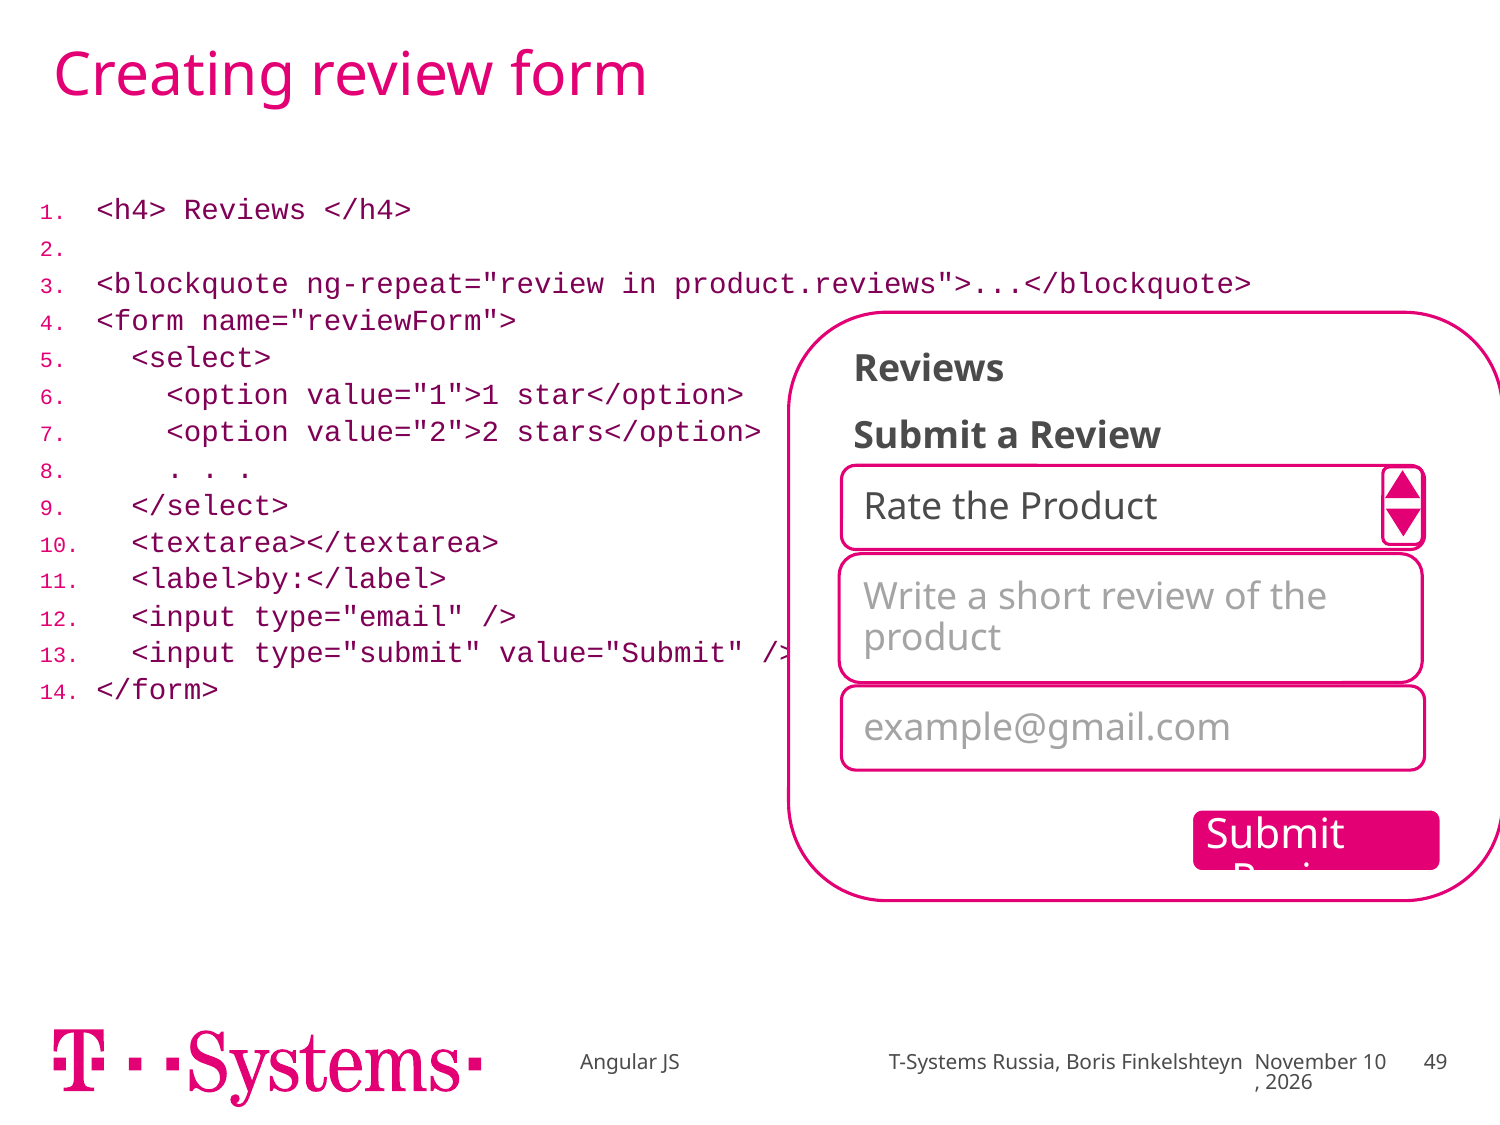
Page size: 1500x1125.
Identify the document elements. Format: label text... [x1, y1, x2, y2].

text_box Submit Review [1192, 809, 1441, 872]
text_box Rate the Product [841, 465, 1425, 550]
title Creating review form [53, 43, 1447, 132]
text_box [788, 312, 1500, 901]
text_box example@gmail.com [841, 685, 1425, 771]
text_box Write a short review of the product [839, 553, 1423, 683]
text_box Reviews [841, 337, 1469, 395]
table_header <h4> Reviews </h4> <blockquote ng-repeat="review in product.reviews">...</blockquote> <form name="reviewForm"> <select> <option value="1">1 star</option> <option value="2">2 stars</option> . . . </select> <textarea></textarea> <label>by:</label> <input type="email" /> <input type="submit" value="Submit" /> </form> Index.html [25, 188, 1450, 788]
text_box [1382, 466, 1423, 545]
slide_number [1254, 1038, 1389, 1087]
slide_number 49 [1399, 1038, 1448, 1087]
text_box Submit a Review [841, 404, 1469, 507]
footer Angular JS T-Systems Russia, Boris Finkelshteyn [567, 1038, 1244, 1087]
